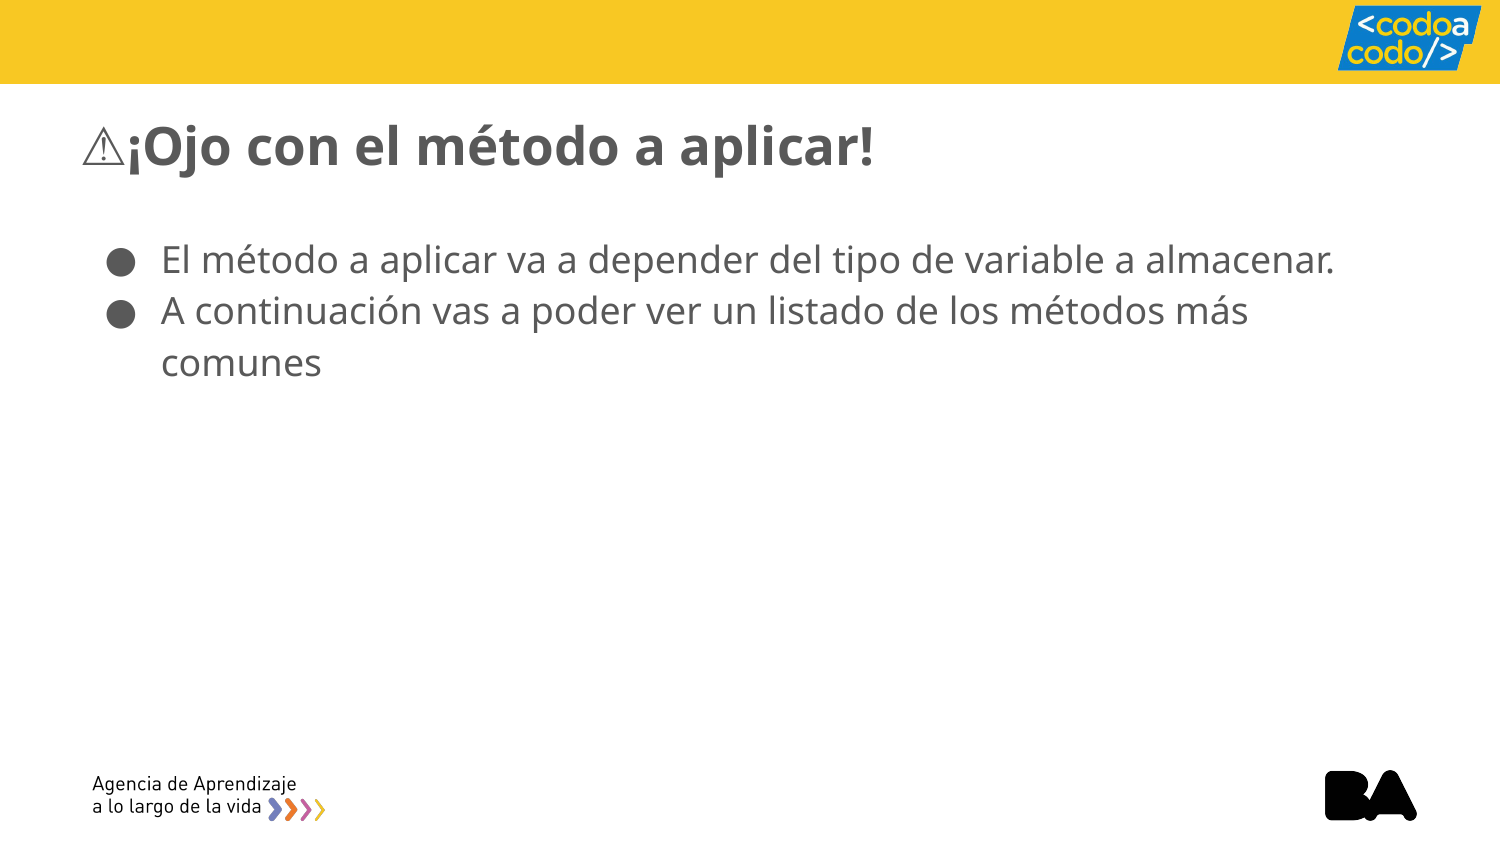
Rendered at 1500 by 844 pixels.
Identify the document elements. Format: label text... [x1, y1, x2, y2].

list El método a aplicar va a depender del tipo de variable a almacenar. A continuación vas a poder ver un listado de los métodos más comunes [70, 214, 1430, 759]
picture [1337, 5, 1482, 71]
picture [1325, 770, 1417, 821]
picture [70, 759, 344, 835]
title ⚠️​¡Ojo con el método a aplicar! [51, 98, 1446, 192]
